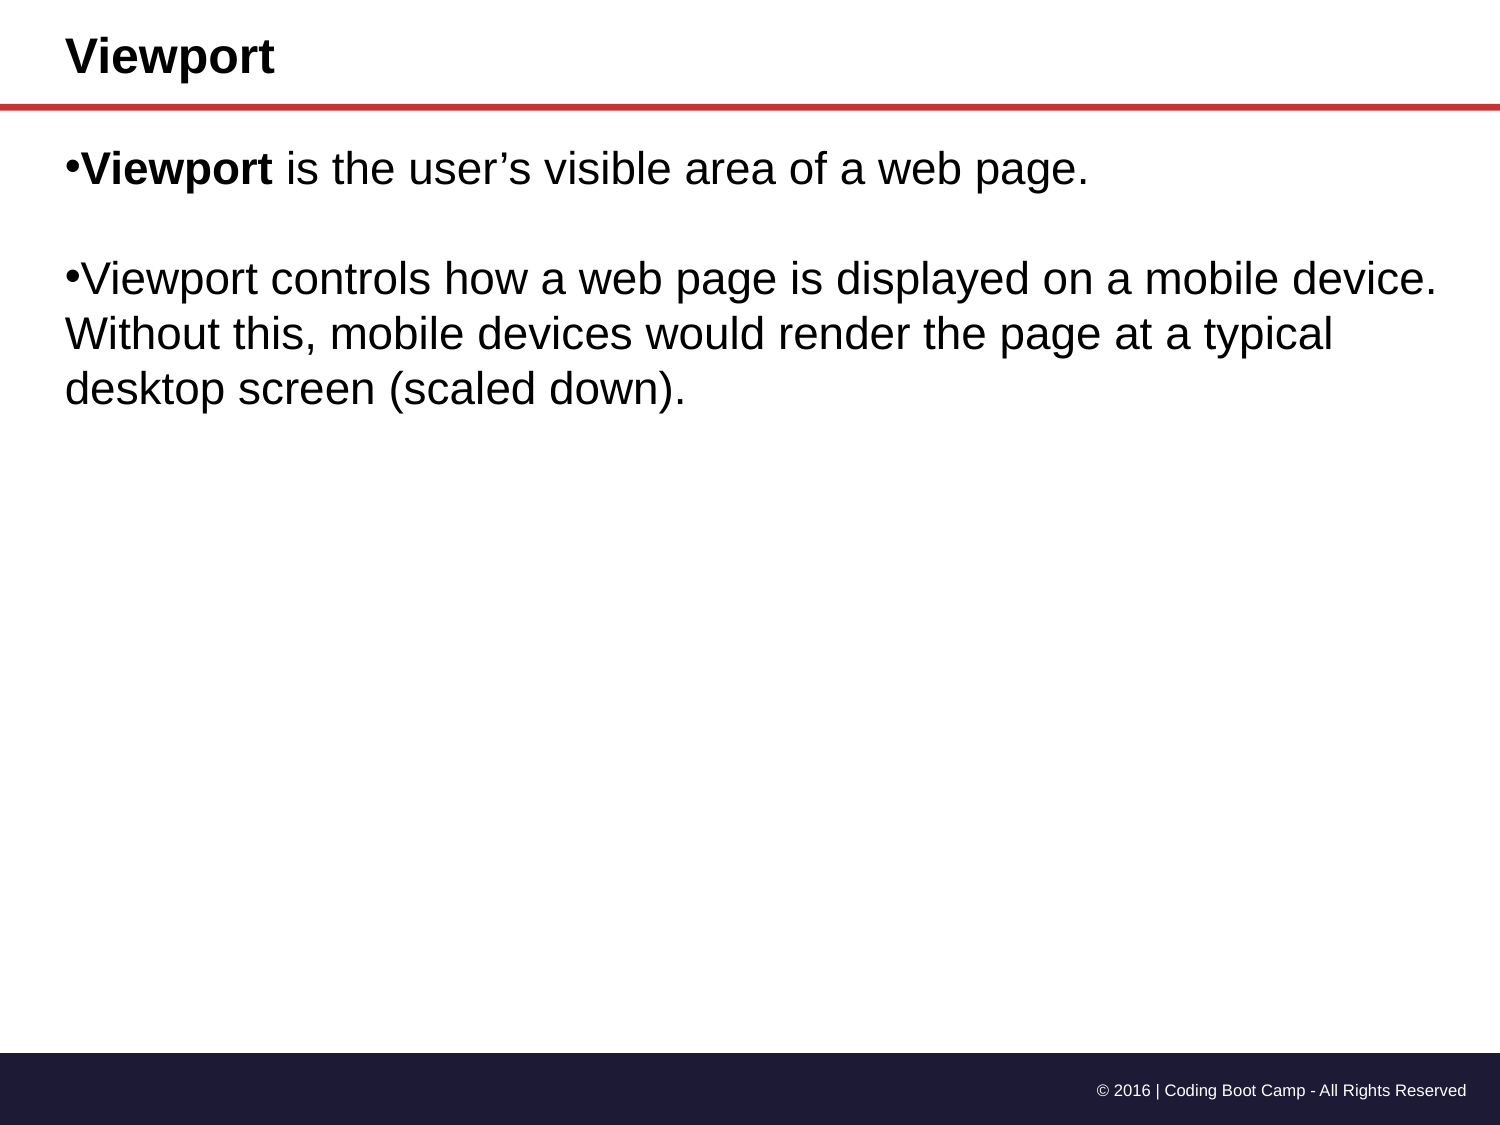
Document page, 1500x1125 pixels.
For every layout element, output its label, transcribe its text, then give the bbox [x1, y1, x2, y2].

text_box Viewport is the user’s visible area of a web page. Viewport controls how a web page is displayed on a mobile device. Without this, mobile devices would render the page at a typical desktop screen (scaled down). [50, 130, 1475, 844]
text_box Viewport [50, 16, 888, 91]
